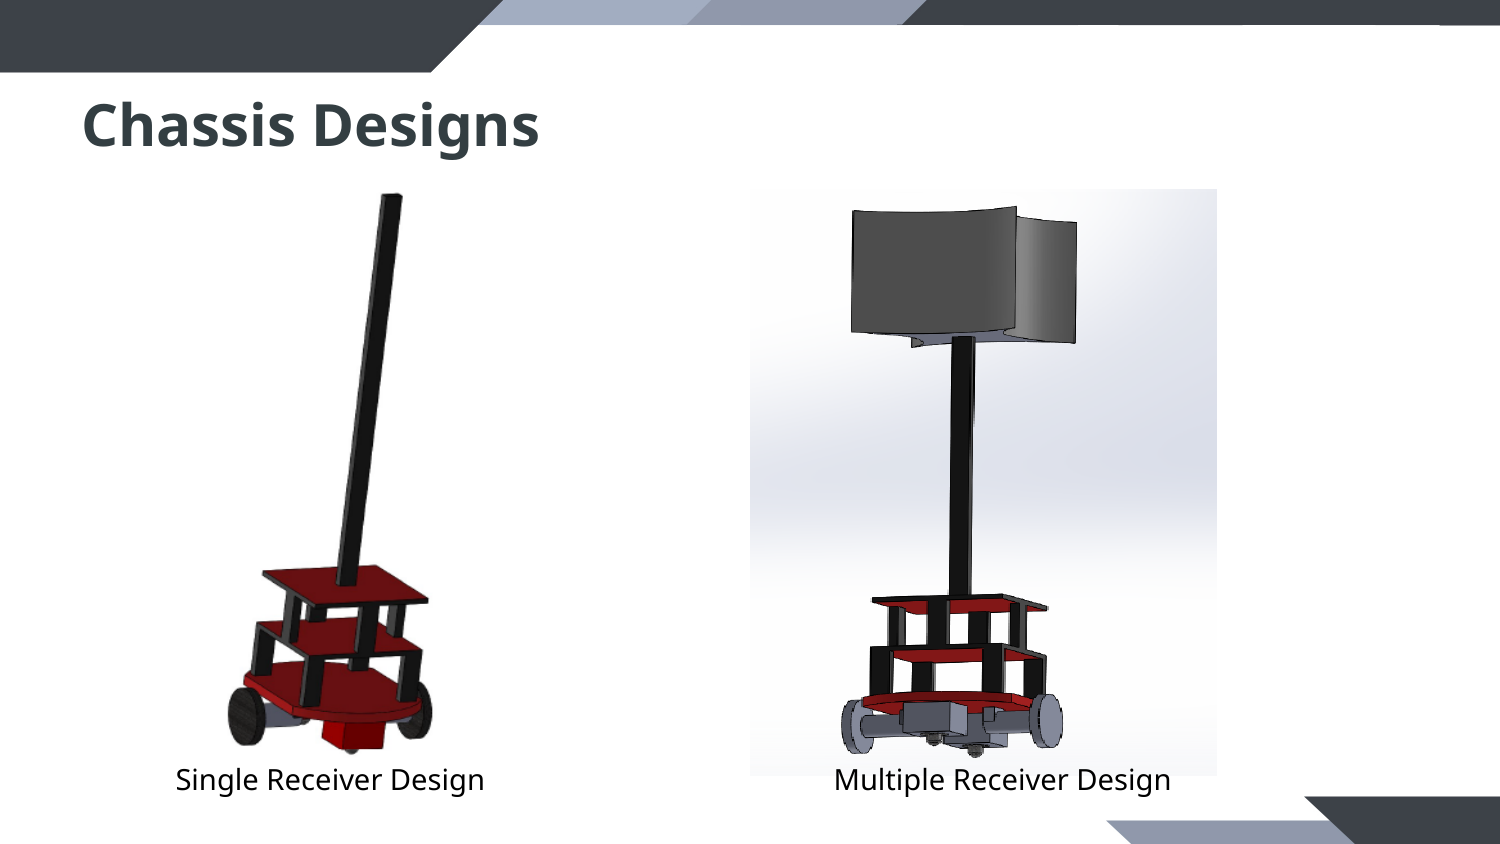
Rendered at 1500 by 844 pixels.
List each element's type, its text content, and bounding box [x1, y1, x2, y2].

title Chassis Designs [51, 72, 1449, 167]
picture [0, 0, 1500, 844]
text_box Multiple Receiver Design [818, 753, 1266, 804]
